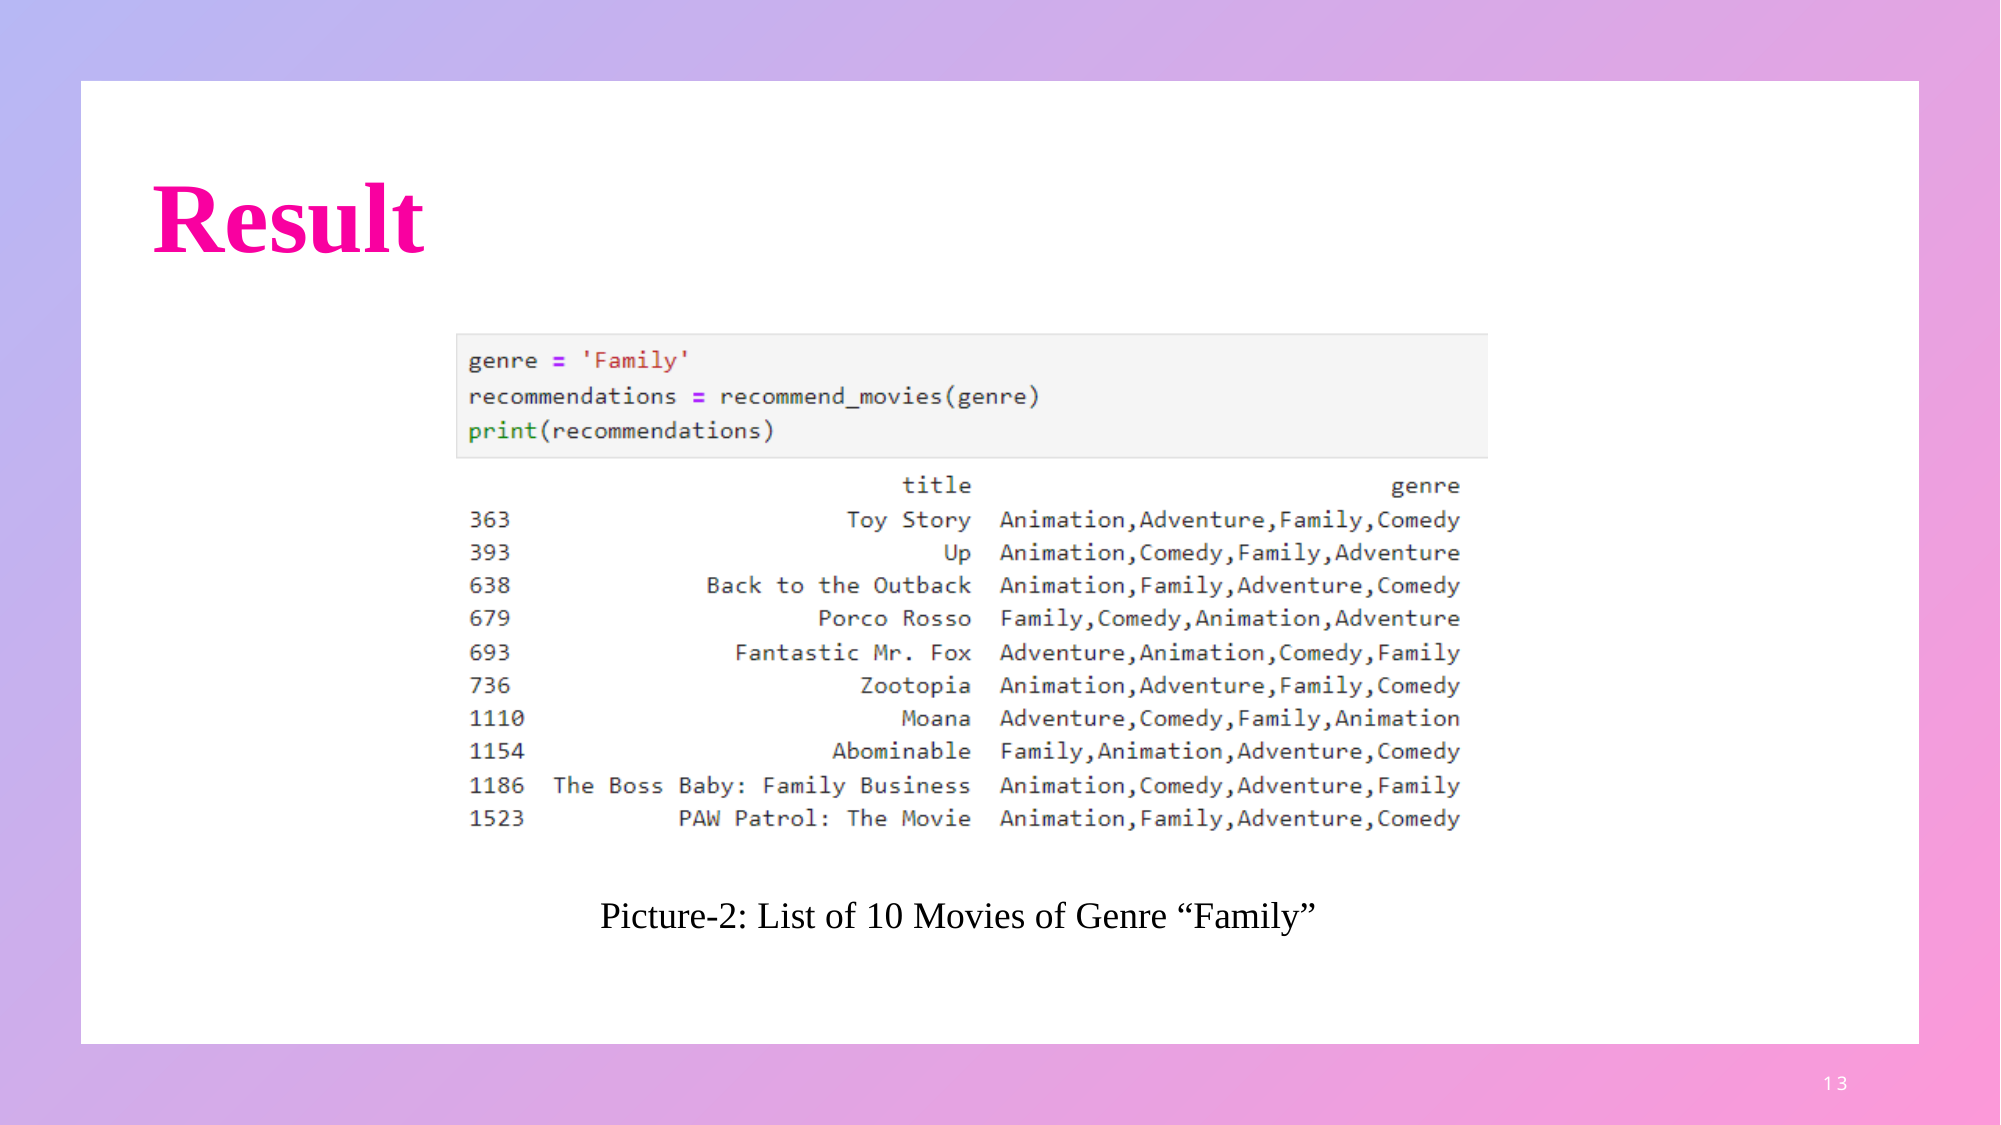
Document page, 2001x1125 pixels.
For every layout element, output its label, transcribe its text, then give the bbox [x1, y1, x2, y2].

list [456, 329, 1488, 834]
title Result [137, 111, 1863, 330]
slide_number 13 [1412, 1054, 1863, 1115]
text_box Picture-2: List of 10 Movies of Genre “Family” [585, 883, 1535, 944]
